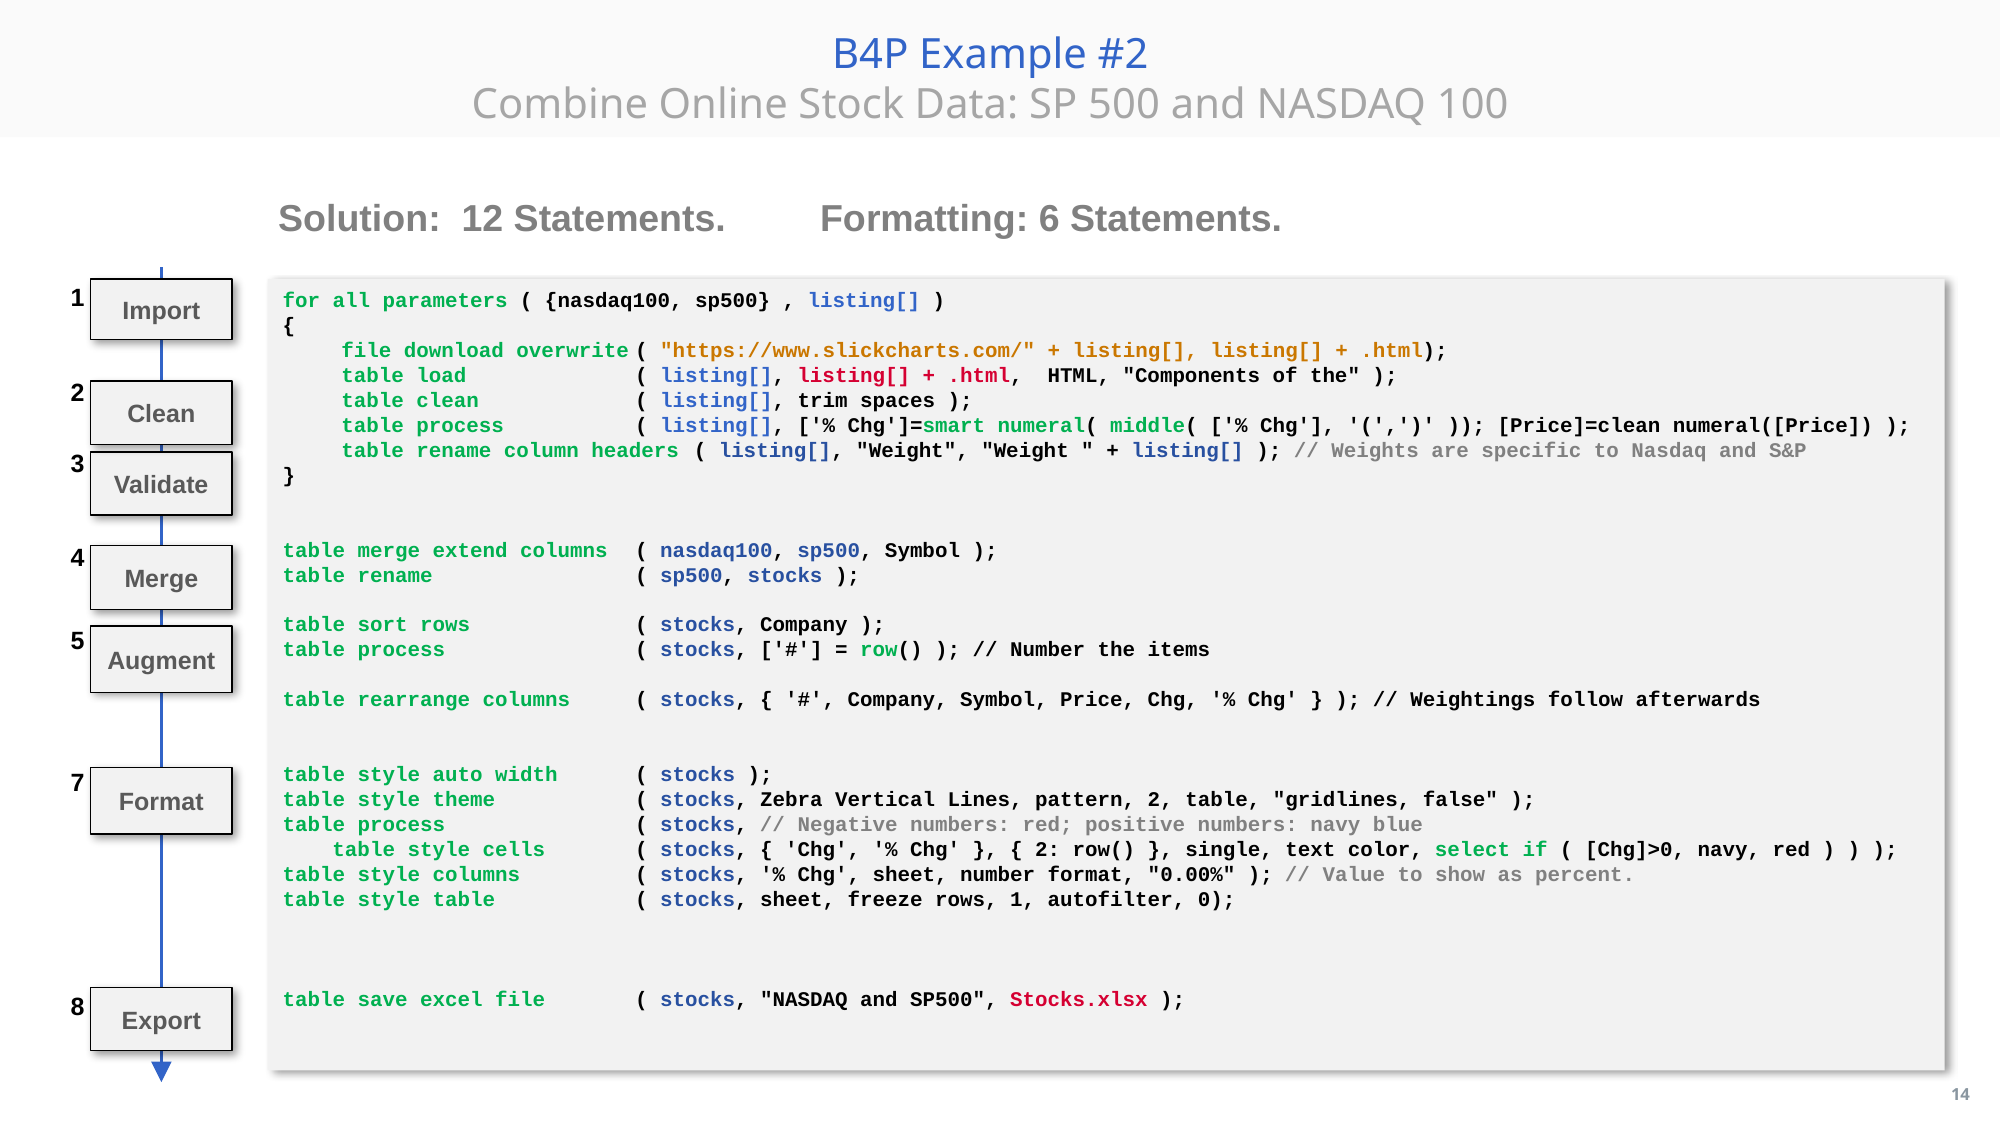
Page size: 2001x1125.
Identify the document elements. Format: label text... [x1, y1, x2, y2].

text_box Augment [166, 624, 234, 694]
text_box 8 [53, 986, 93, 1025]
text_box for all parameters ( {nasdaq100, sp500} , listing[] ) { file download overwrite ( "https://www.slickcharts.com/" + listing[], listing[] + .html); table load ( listing[], listing[] + .html, HTML, "Components of the" ); table clean ( listing[], trim spaces ); table process ( listing[], ['% Chg']=smart numeral( middle( ['% Chg'], '(',')' )); [Price]=clean numeral([Price]) ); table rename column headers ( listing[], "Weight", "Weight " + listing[] ); // Weights are specific to Nasdaq and S&P } table merge extend columns ( nasdaq100, sp500, Symbol ); table rename ( sp500, stocks ); table sort rows ( stocks, Company ); table process ( stocks, ['#'] = row() ); // Number the items table rearrange columns ( stocks, { '#', Company, Symbol, Price, Chg, '% Chg' } ); // Weightings follow afterwards table style auto width ( stocks ); table style theme ( stocks, Zebra Vertical Lines, pattern, 2, table, "gridlines, false" ); table process ( stocks, // Negative numbers: red; positive numbers: navy blue table style cells ( stocks, { 'Chg', '% Chg' }, { 2: row() }, single, text color, select if ( [Chg]>0, navy, red ) ) ); table style columns ( stocks, '% Chg', sheet, number format, "0.00%" ); // Value to show as percent. table style table ( stocks, sheet, freeze rows, 1, autofilter, 0); table save excel file ( stocks, "NASDAQ and SP500", Stocks.xlsx ); [267, 278, 1945, 1071]
title B4P Example #2 Combine Online Stock Data: SP 500 and NASDAQ 100 [76, 19, 1920, 138]
text_box 1 [53, 277, 93, 316]
text_box Format [166, 765, 234, 836]
text_box Clean [166, 379, 234, 446]
text_box Import [166, 277, 234, 342]
text_box Validate [166, 456, 234, 517]
text_box Format [88, 765, 157, 836]
text_box 2 [53, 371, 93, 411]
text_box Merge [88, 543, 157, 612]
text_box 4 [53, 537, 93, 576]
text_box Solution: 12 Statements. Formatting: 6 Statements. [263, 186, 1815, 246]
text_box 3 [53, 442, 93, 482]
text_box Export [166, 986, 234, 1053]
text_box Validate [88, 455, 157, 517]
text_box Augment [88, 624, 157, 694]
text_box Clean [88, 379, 157, 446]
text_box Export [88, 986, 157, 1053]
text_box Merge [166, 543, 234, 612]
text_box Import [88, 277, 157, 342]
text_box 5 [53, 619, 93, 659]
text_box 7 [53, 761, 93, 801]
